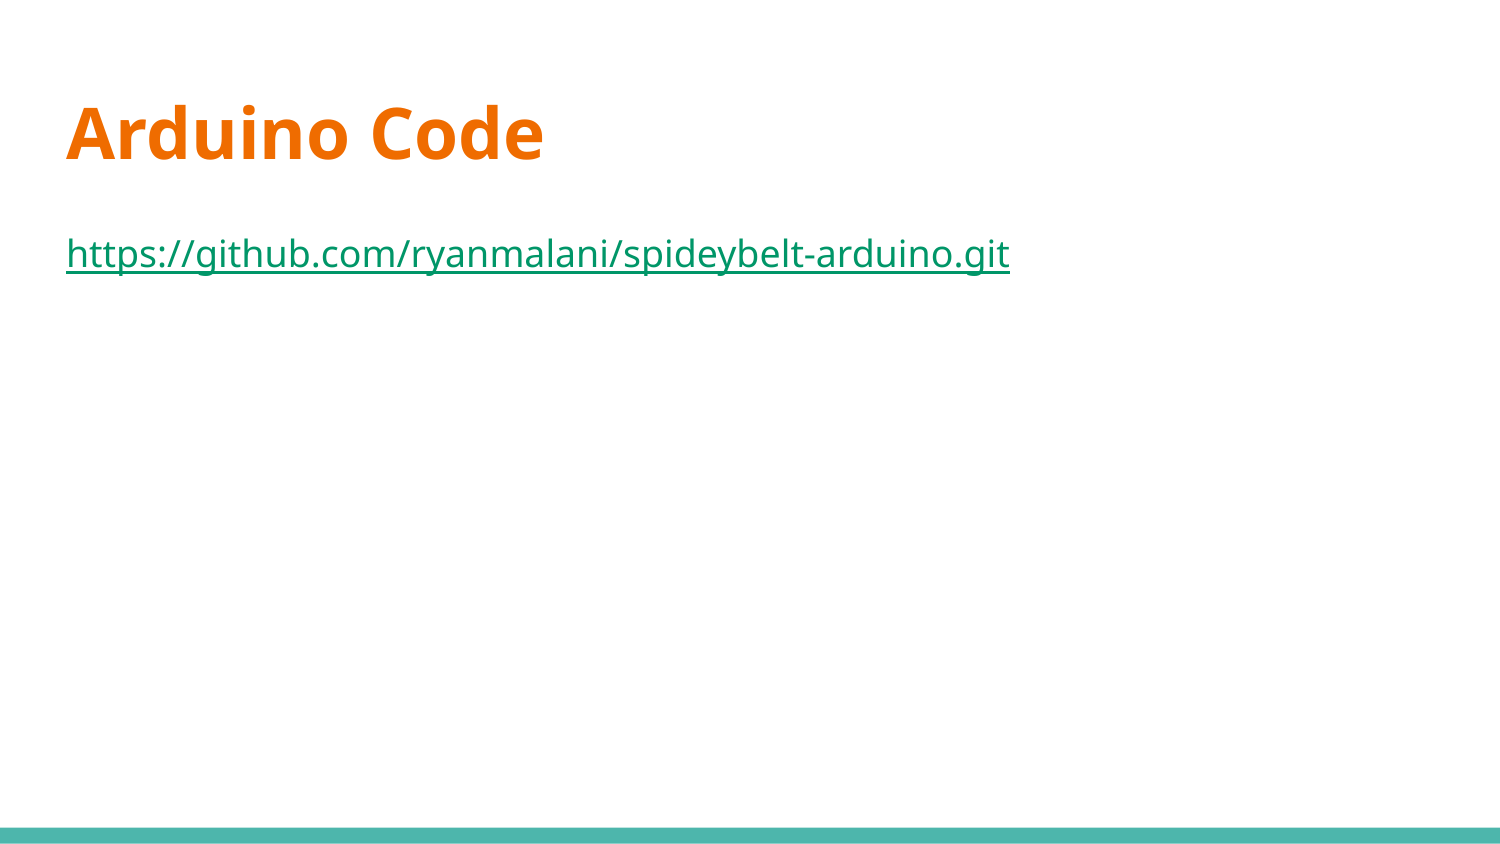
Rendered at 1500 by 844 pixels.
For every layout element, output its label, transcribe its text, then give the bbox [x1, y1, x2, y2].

title Arduino Code [51, 72, 1449, 189]
list https://github.com/ryanmalani/spideybelt-arduino.git [51, 207, 1449, 750]
